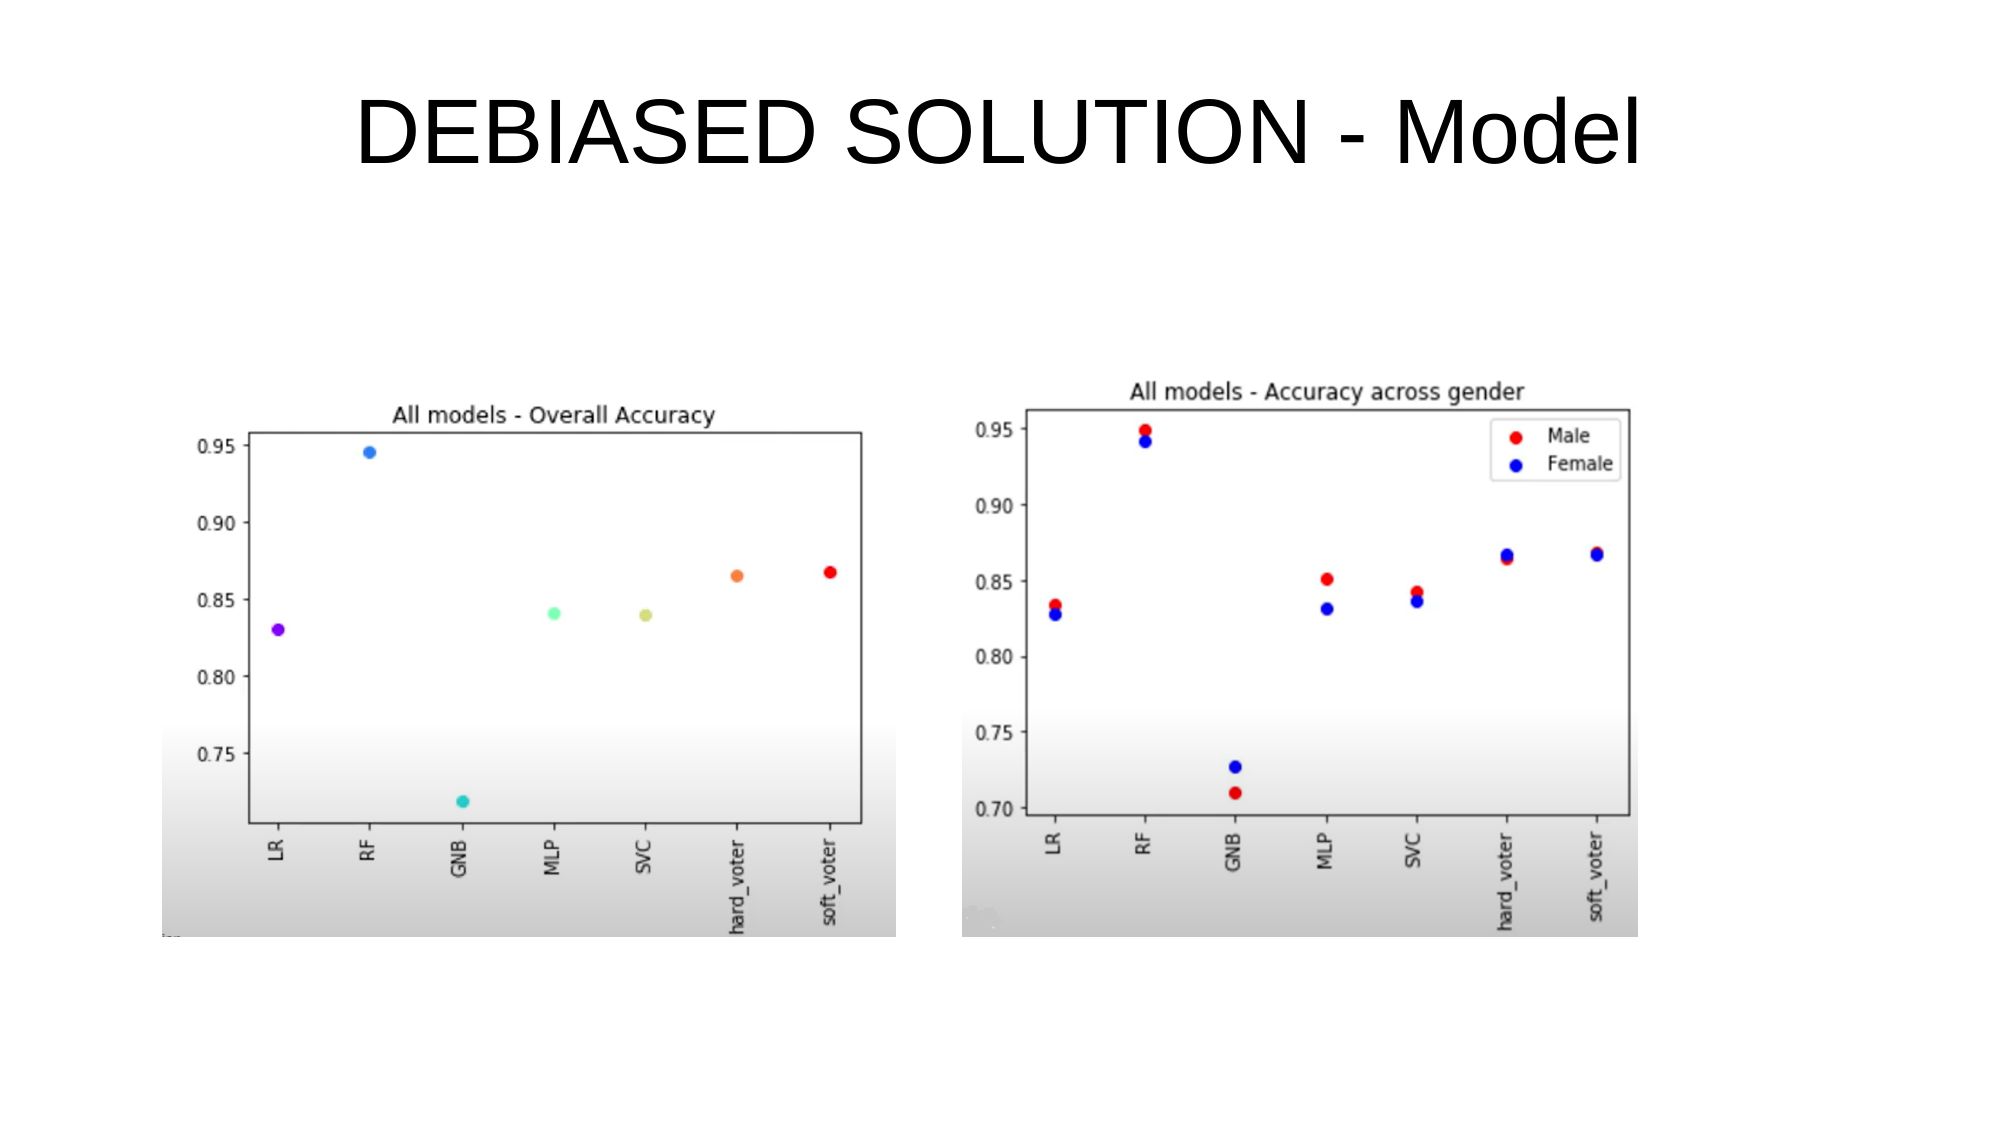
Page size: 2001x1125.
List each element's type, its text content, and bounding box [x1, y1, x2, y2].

title DEBIASED SOLUTION - Model [162, 64, 1838, 248]
picture [161, 380, 896, 937]
picture [962, 380, 1638, 937]
